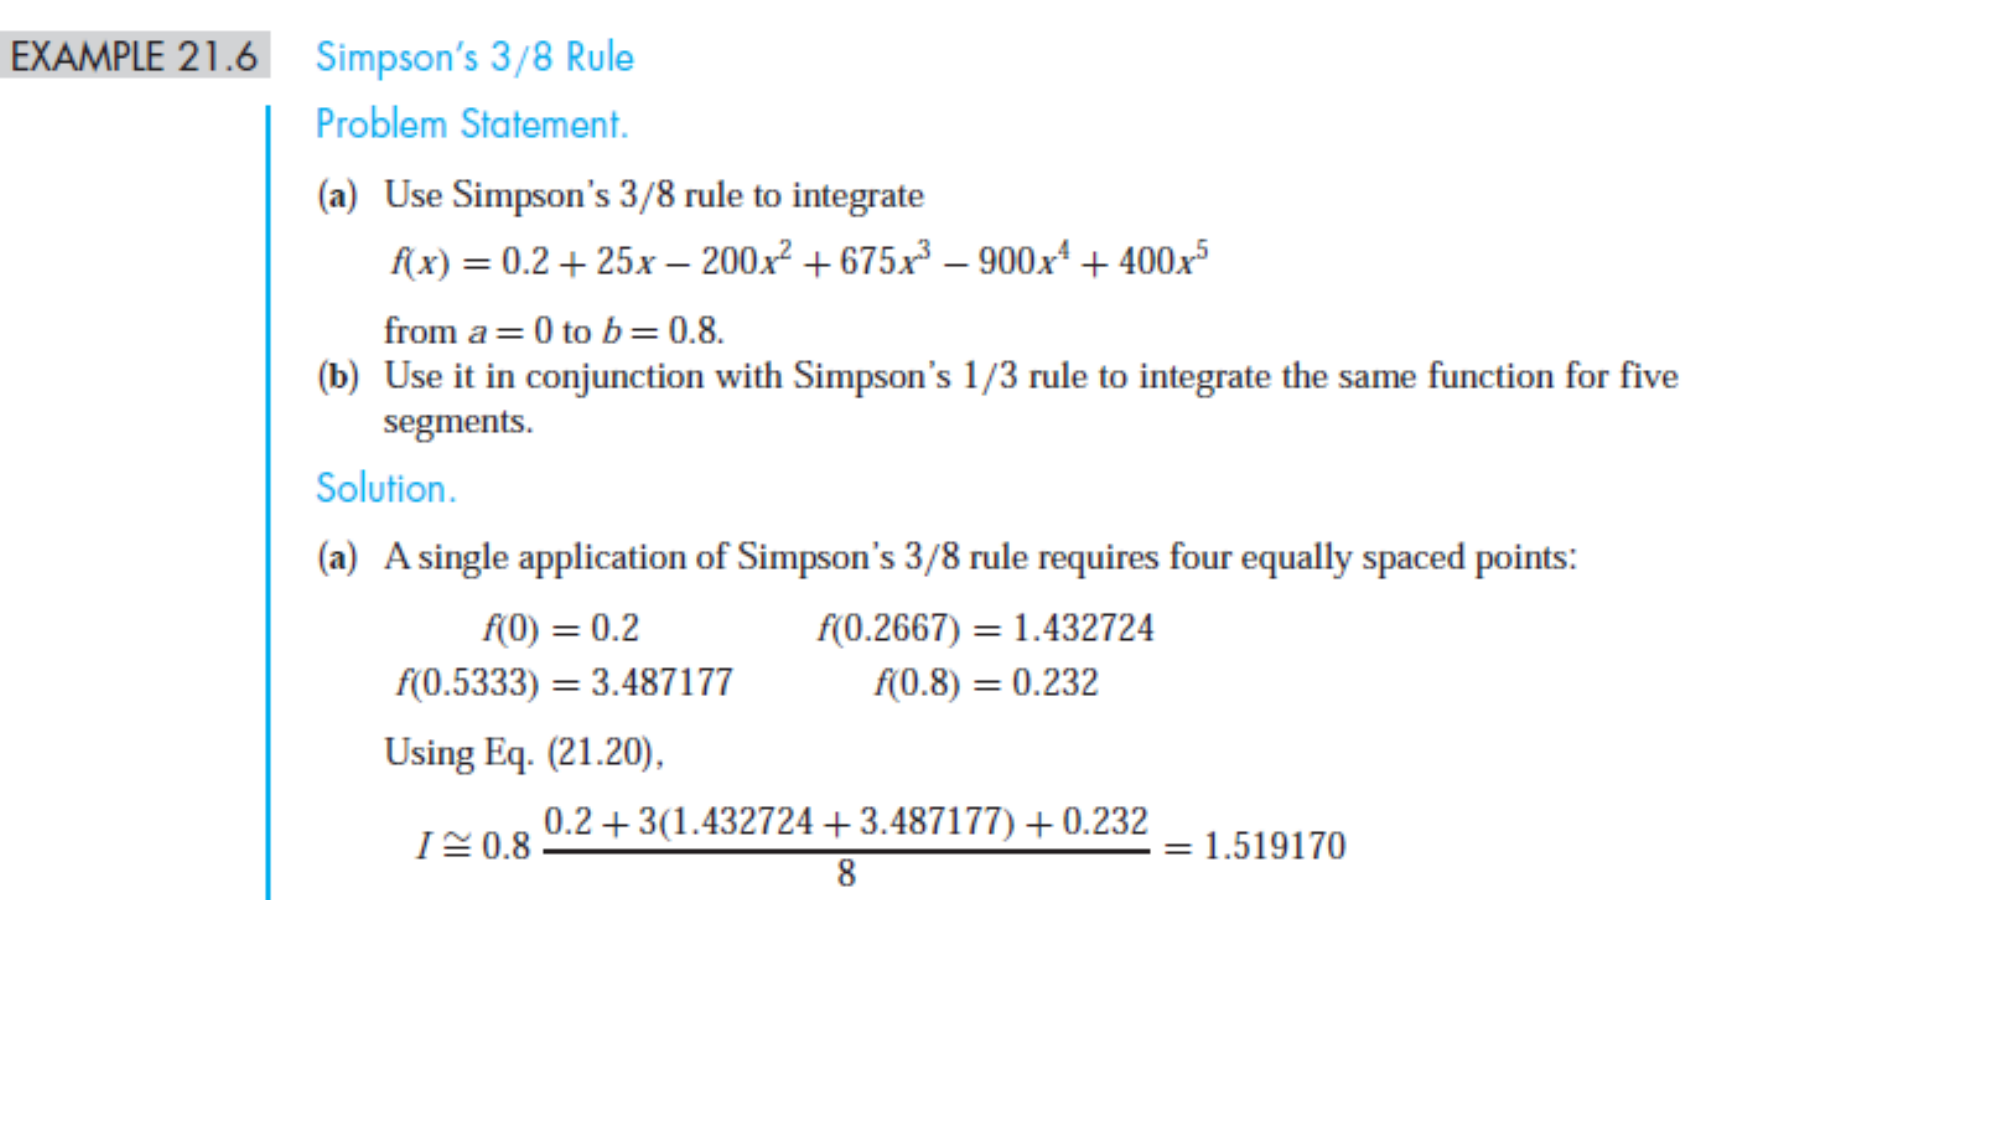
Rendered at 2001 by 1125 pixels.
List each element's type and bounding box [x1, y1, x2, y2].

picture [0, 0, 1721, 900]
